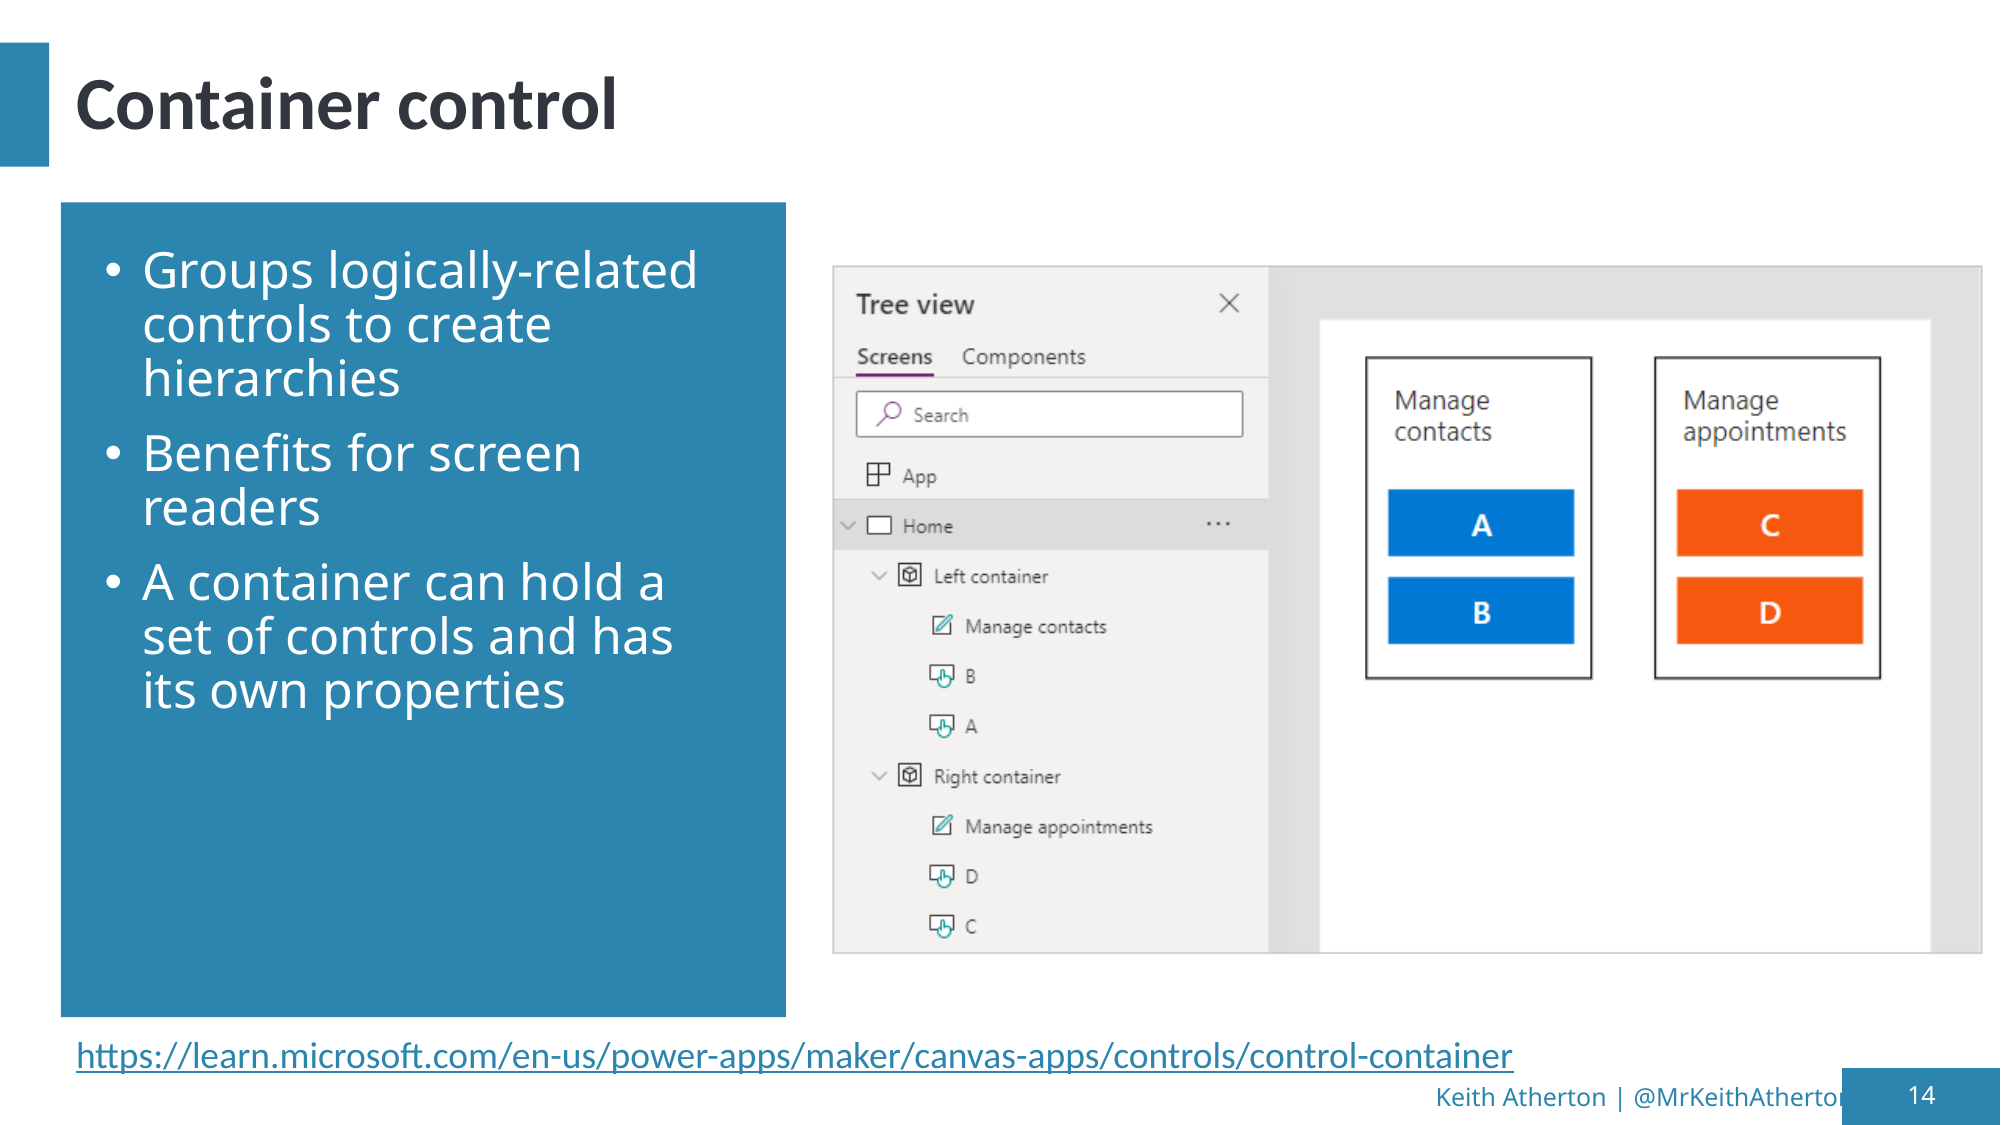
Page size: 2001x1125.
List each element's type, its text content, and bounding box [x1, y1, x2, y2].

text_box Keith Atherton | @MrKeithAtherton [1420, 1074, 1870, 1119]
title Container control [60, 42, 1951, 168]
slide_number 14 [1889, 1079, 1951, 1114]
text_box https://learn.microsoft.com/en-us/power-apps/maker/canvas-apps/controls/control-container [60, 1038, 1951, 1074]
list Groups logically-related controls to create hierarchies Benefits for screen readers A container can hold a set of controls and has its own properties [89, 237, 757, 985]
picture [813, 247, 2000, 976]
